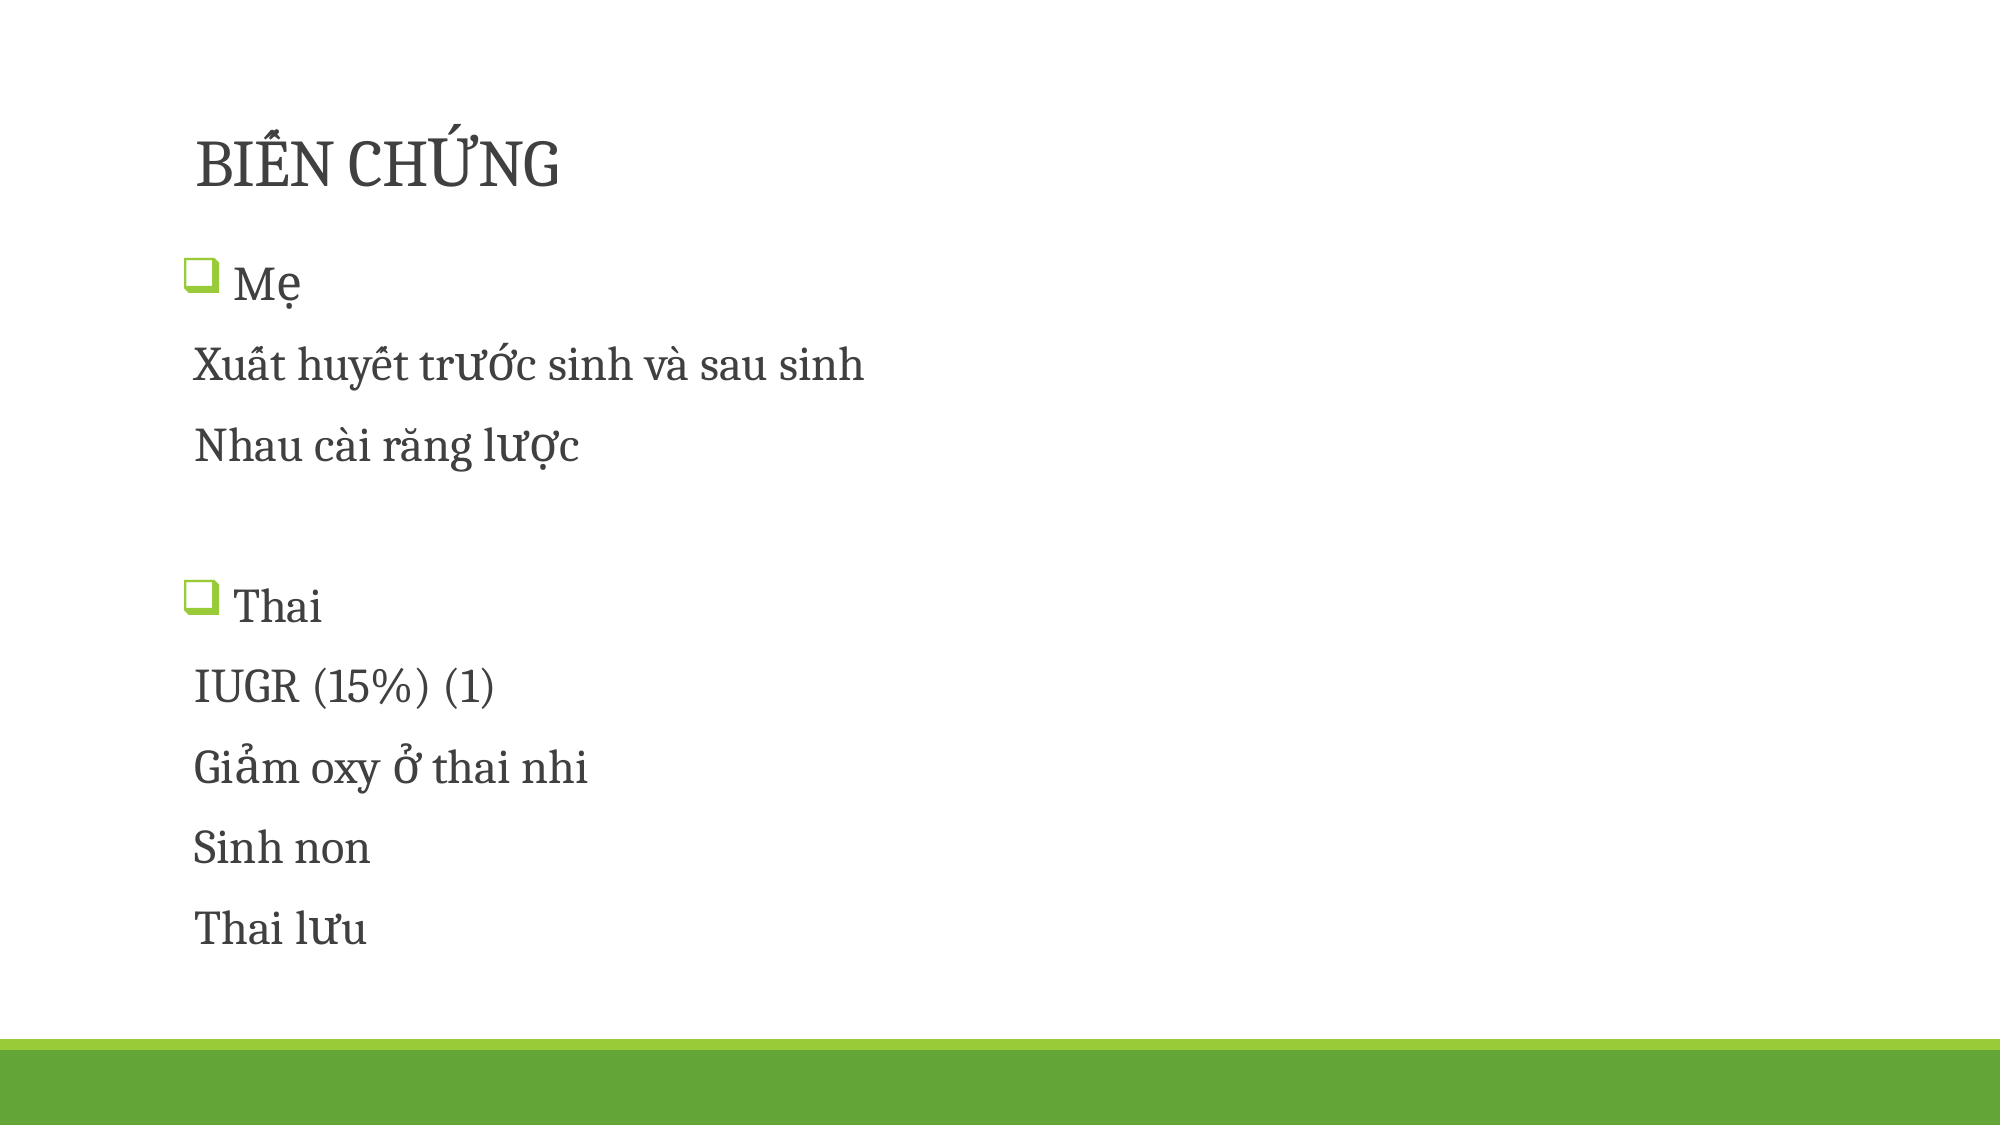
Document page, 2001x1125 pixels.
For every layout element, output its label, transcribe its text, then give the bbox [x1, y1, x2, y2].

list Mẹ Xuất huyết trước sinh và sau sinh Nhau cài răng lược Thai IUGR (15%) (1) Giảm oxy ở thai nhi Sinh non Thai lưu [180, 250, 1830, 963]
title BIẾN CHỨNG [180, 47, 1830, 250]
